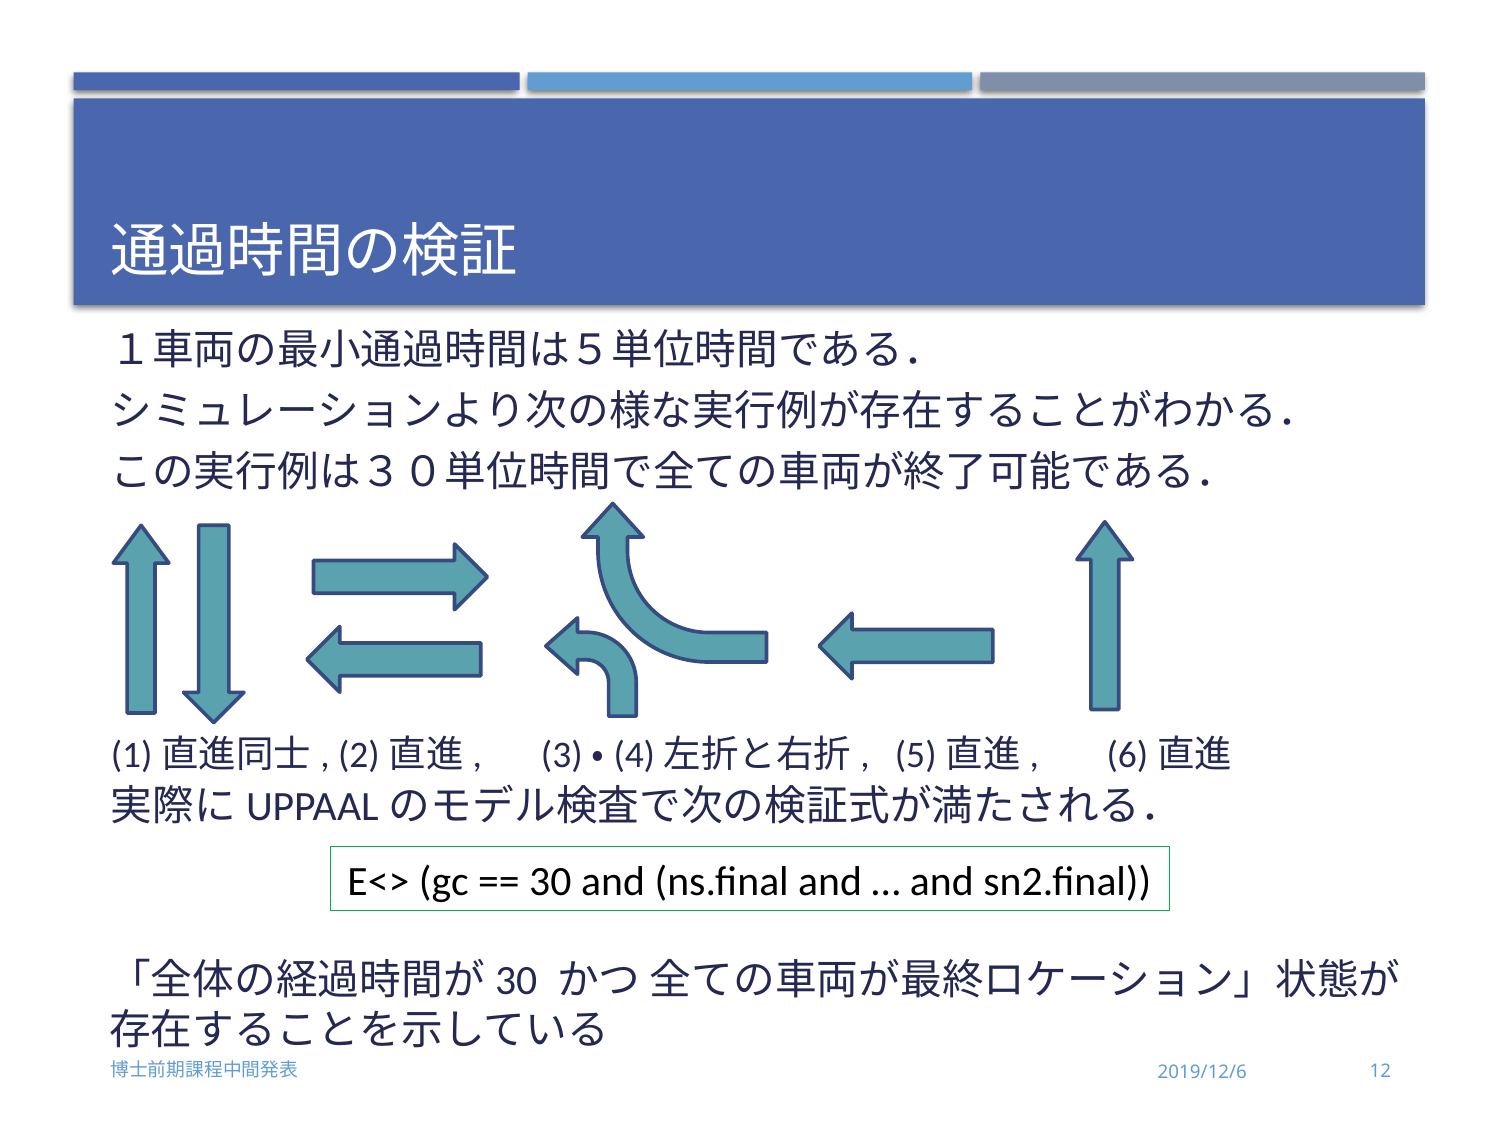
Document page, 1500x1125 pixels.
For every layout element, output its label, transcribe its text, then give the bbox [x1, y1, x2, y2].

text_box E<> (gc == 30 and (ns.final and … and sn2.final)) [330, 846, 1170, 911]
text_box [1075, 519, 1135, 712]
text_box [543, 616, 639, 718]
footer 博士前期課程中間発表 [95, 1061, 895, 1101]
title 通過時間の検証 [95, 112, 1406, 291]
text_box [305, 624, 483, 694]
list １車両の最小通過時間は５単位時間である． シミュレーションより次の様な実行例が存在することがわかる． この実行例は３０単位時間で全ての車両が終了可能である． [95, 320, 1406, 507]
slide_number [911, 1061, 1262, 1101]
text_box 実際にUPPAALのモデル検査で次の検証式が満たされる． [96, 771, 1413, 837]
text_box 「全体の経過時間が30 かつ 全ての車両が最終ロケーション」状態が存在することを示している [94, 945, 1424, 1061]
text_box [311, 542, 489, 612]
text_box [111, 523, 171, 715]
text_box [580, 501, 769, 664]
text_box [181, 523, 246, 722]
text_box (1)直進同士, (2)直進, (3)・(4)左折と右折, (5)直進, (6)直進 [96, 722, 1425, 783]
slide_number 12 [1279, 1061, 1406, 1101]
text_box [817, 611, 995, 681]
